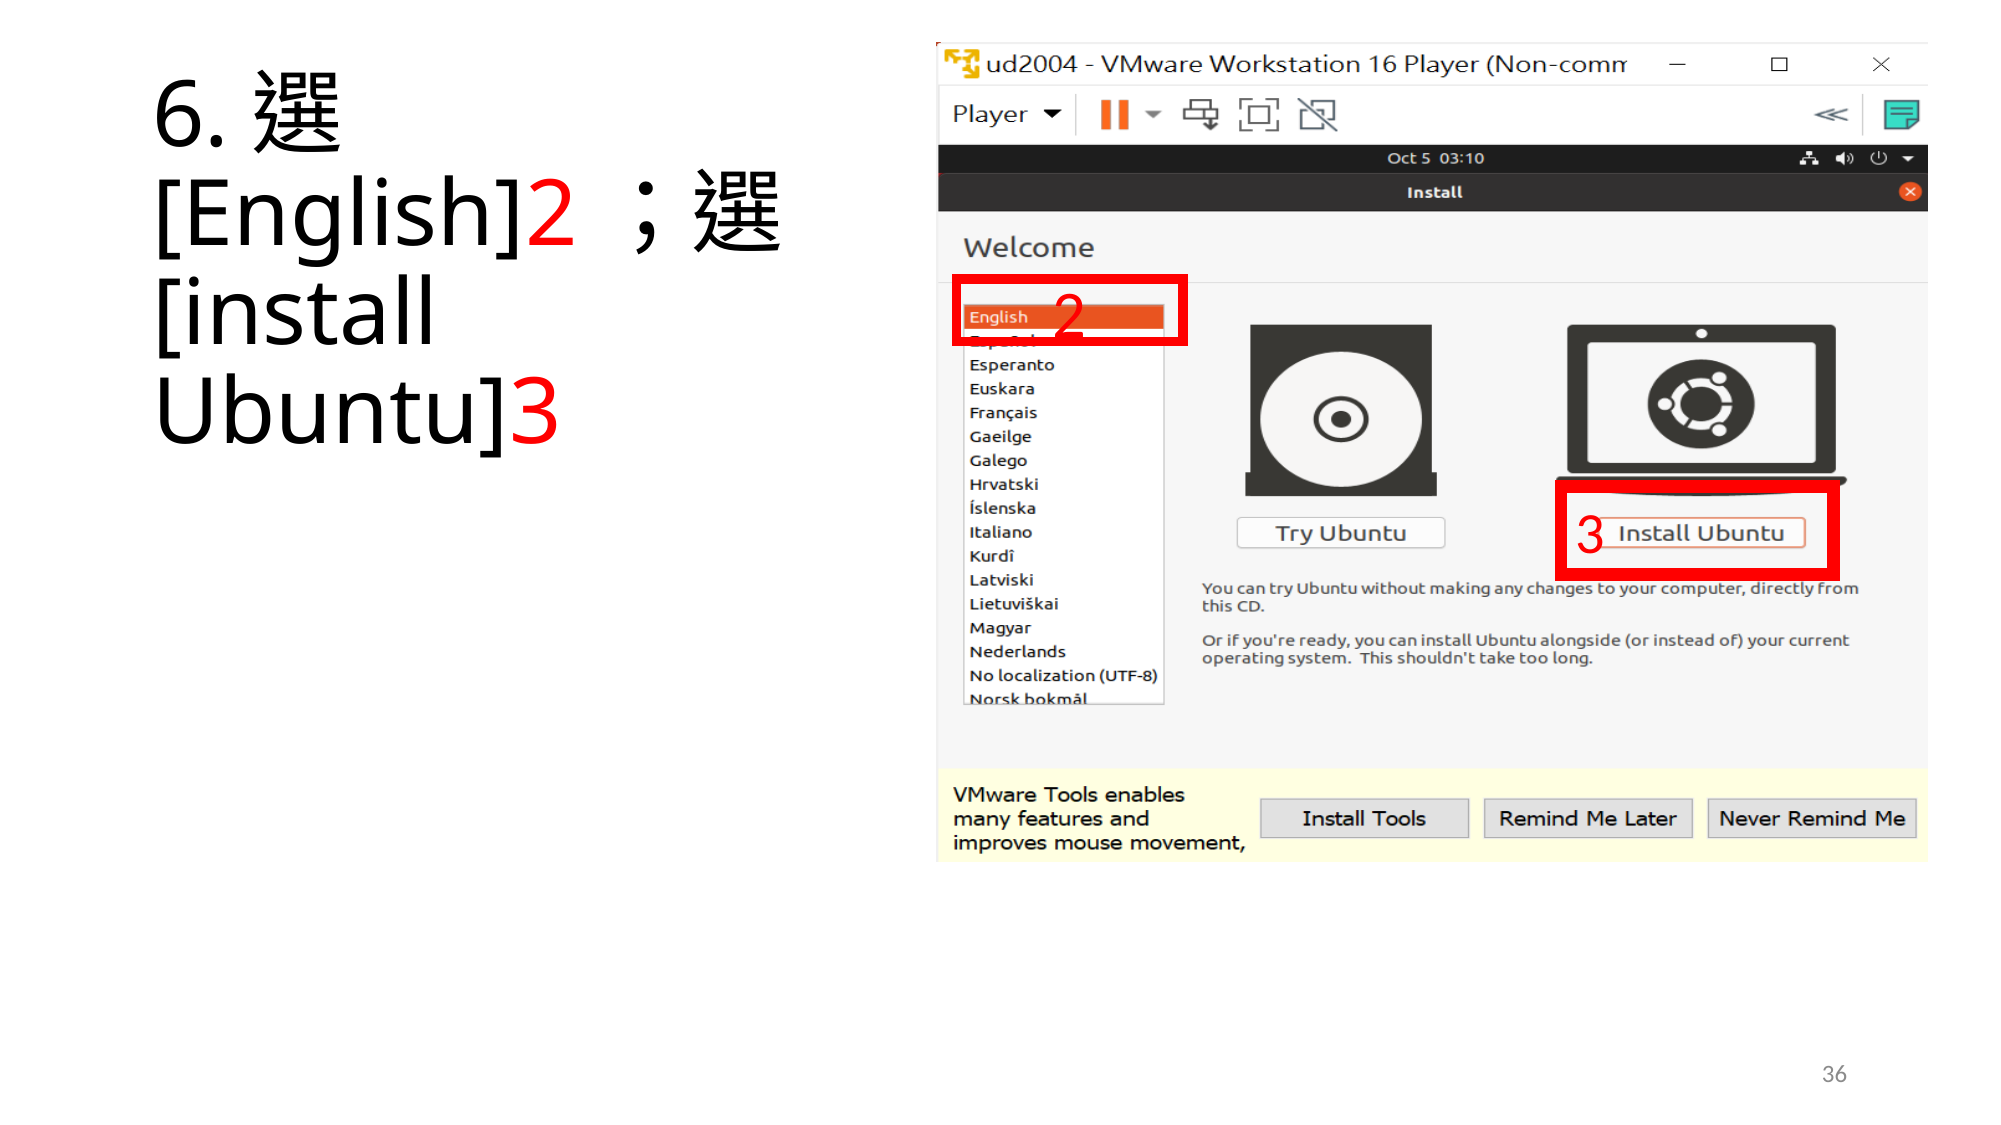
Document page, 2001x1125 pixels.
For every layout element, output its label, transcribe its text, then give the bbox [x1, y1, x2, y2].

title 6.選[English]2；選[install Ubuntu]3 [137, 59, 803, 472]
slide_number 36 [1412, 1042, 1863, 1103]
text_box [936, 42, 1928, 862]
